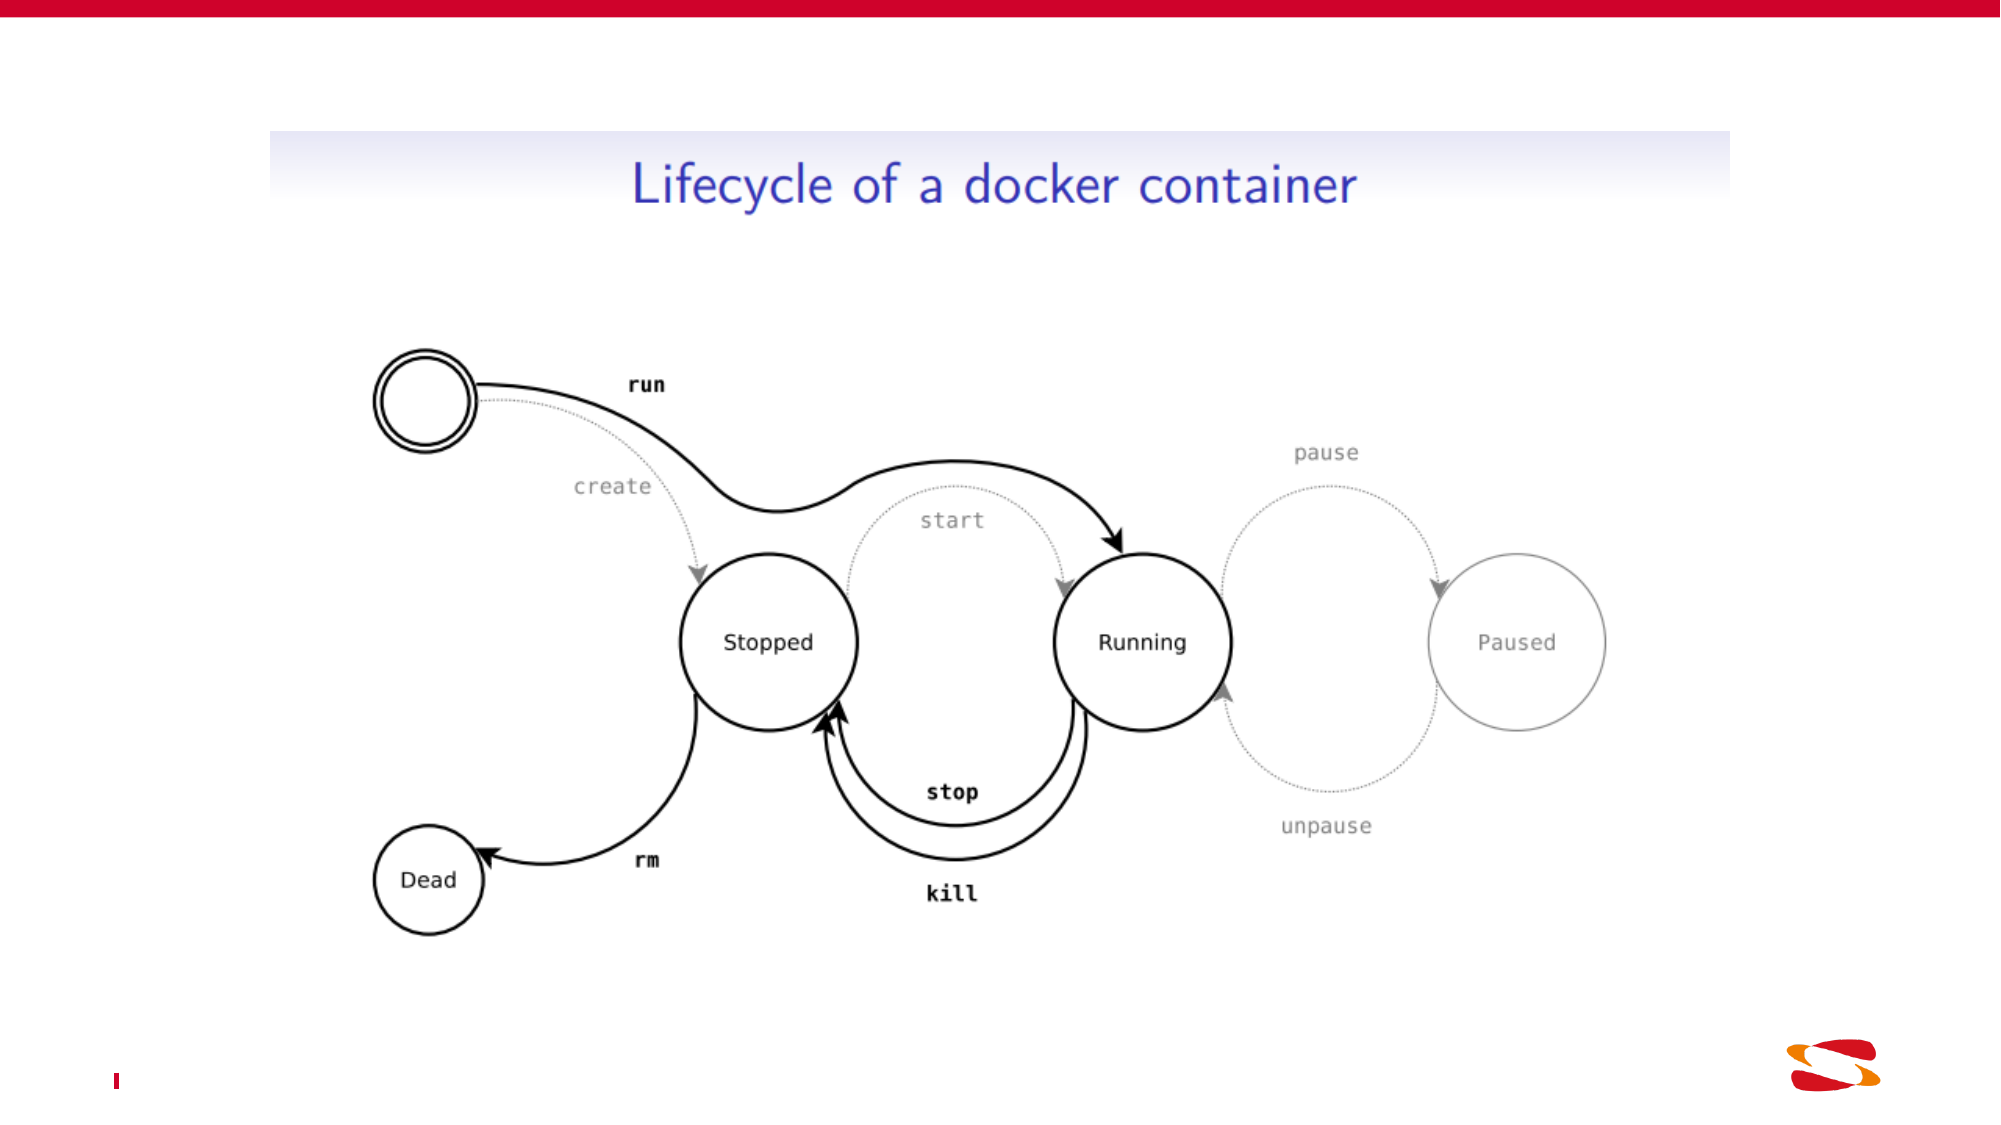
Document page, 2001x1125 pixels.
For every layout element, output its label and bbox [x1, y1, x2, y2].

picture [269, 131, 1730, 994]
picture [1771, 1031, 1895, 1099]
